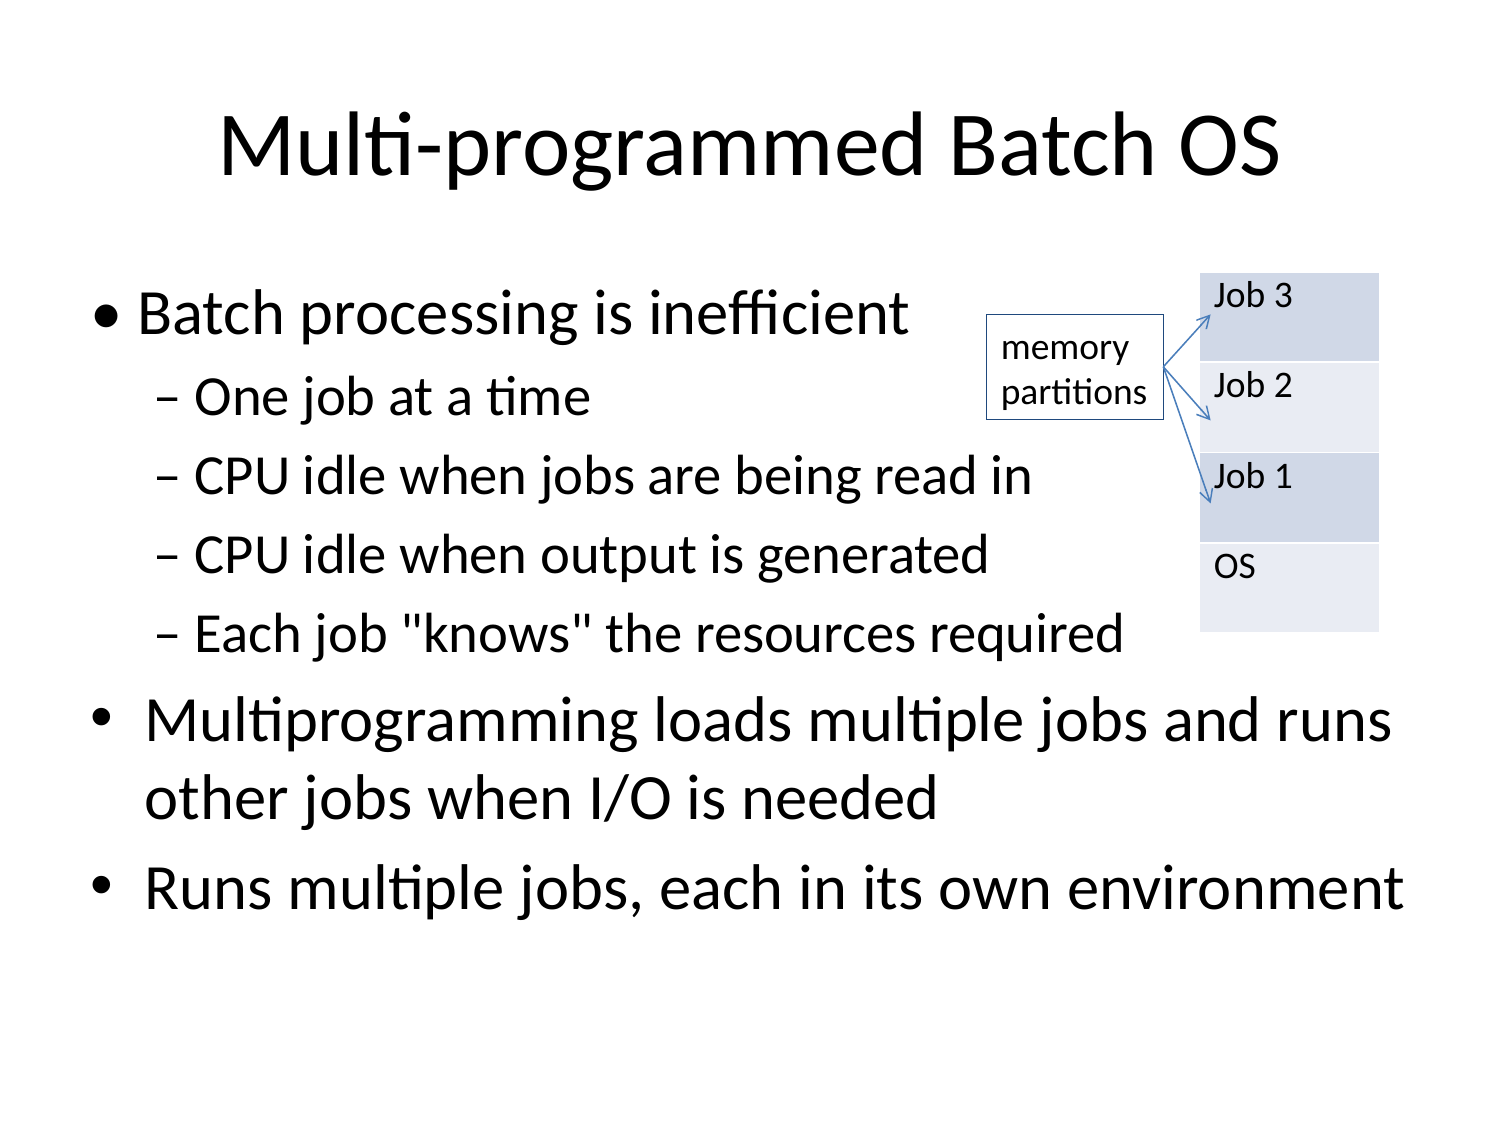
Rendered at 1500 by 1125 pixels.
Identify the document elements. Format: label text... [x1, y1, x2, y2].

table_cell Job 1 [1200, 453, 1379, 542]
list • Batch processing is inefficient – One job at a time – CPU idle when jobs are being read in – CPU idle when output is generated – Each job "knows" the resources required Multiprogramming loads multiple jobs and runs other jobs when I/O is needed Runs multiple jobs, each in its own environment [75, 262, 1425, 1005]
table_header Job 3 [1200, 273, 1379, 361]
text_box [1163, 314, 1211, 365]
title Multi-programmed Batch OS [75, 45, 1425, 233]
table_cell Job 2 [1216, 363, 1379, 452]
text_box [1163, 367, 1211, 504]
text_box memory partitions [986, 314, 1161, 420]
table_cell OS [1200, 544, 1379, 632]
